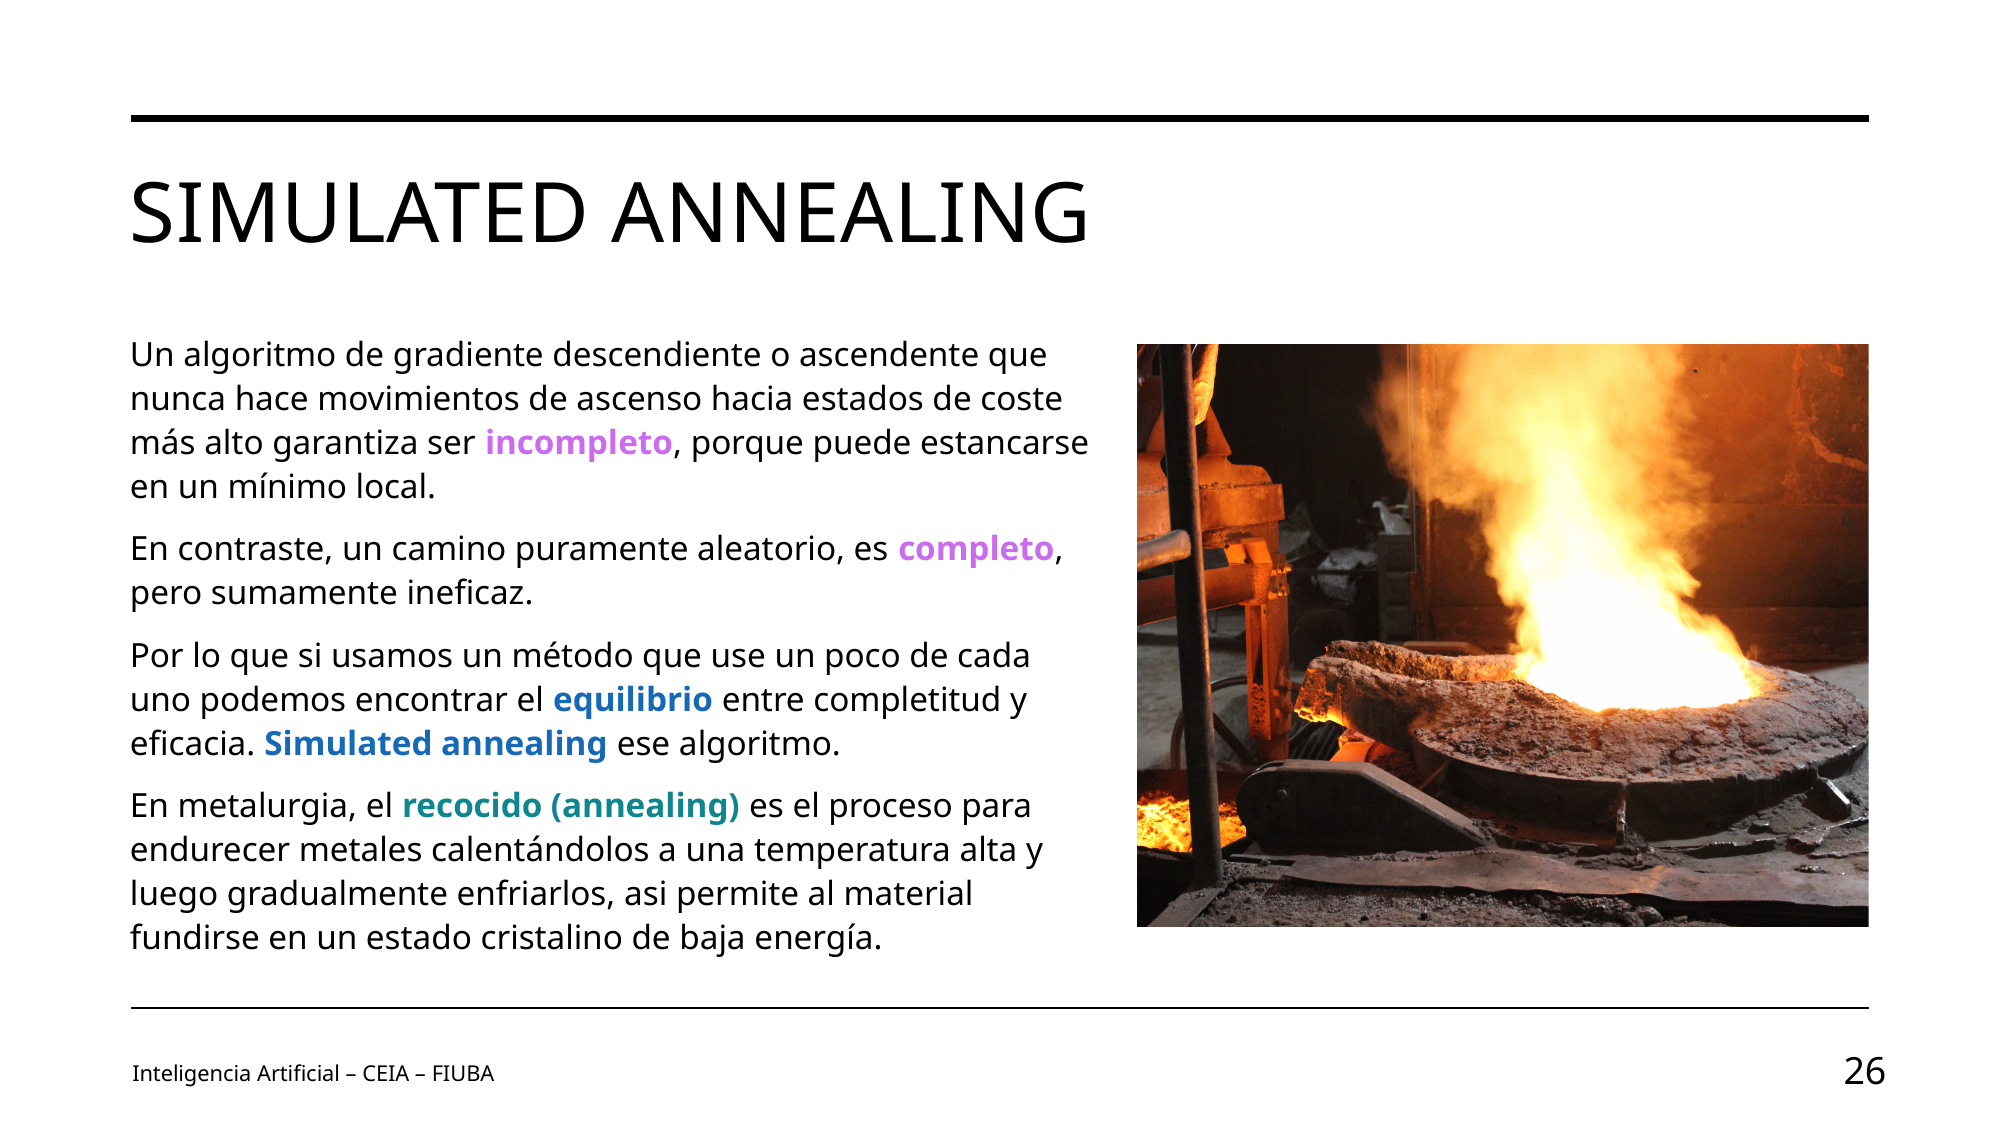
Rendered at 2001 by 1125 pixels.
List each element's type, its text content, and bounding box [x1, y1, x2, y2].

list Un algoritmo de gradiente descendiente o ascendente que nunca hace movimientos de ascenso hacia estados de coste más alto garantiza ser incompleto, porque puede estancarse en un mínimo local. En contraste, un camino puramente aleatorio, es completo, pero sumamente ineficaz. Por lo que si usamos un método que use un poco de cada uno podemos encontrar el equilibrio entre completitud y eficacia. Simulated annealing ese algoritmo. En metalurgia, el recocido (annealing) es el proceso para endurecer metales calentándolos a una temperatura alta y luego gradualmente enfriarlos, asi permite al material fundirse en un estado cristalino de baja energía. [114, 321, 1114, 973]
slide_number 26 [1791, 1042, 1902, 1103]
title Simulated annealinG [114, 151, 1869, 377]
picture [1137, 344, 1869, 927]
footer Inteligencia Artificial – CEIA – FIUBA [117, 1042, 862, 1103]
